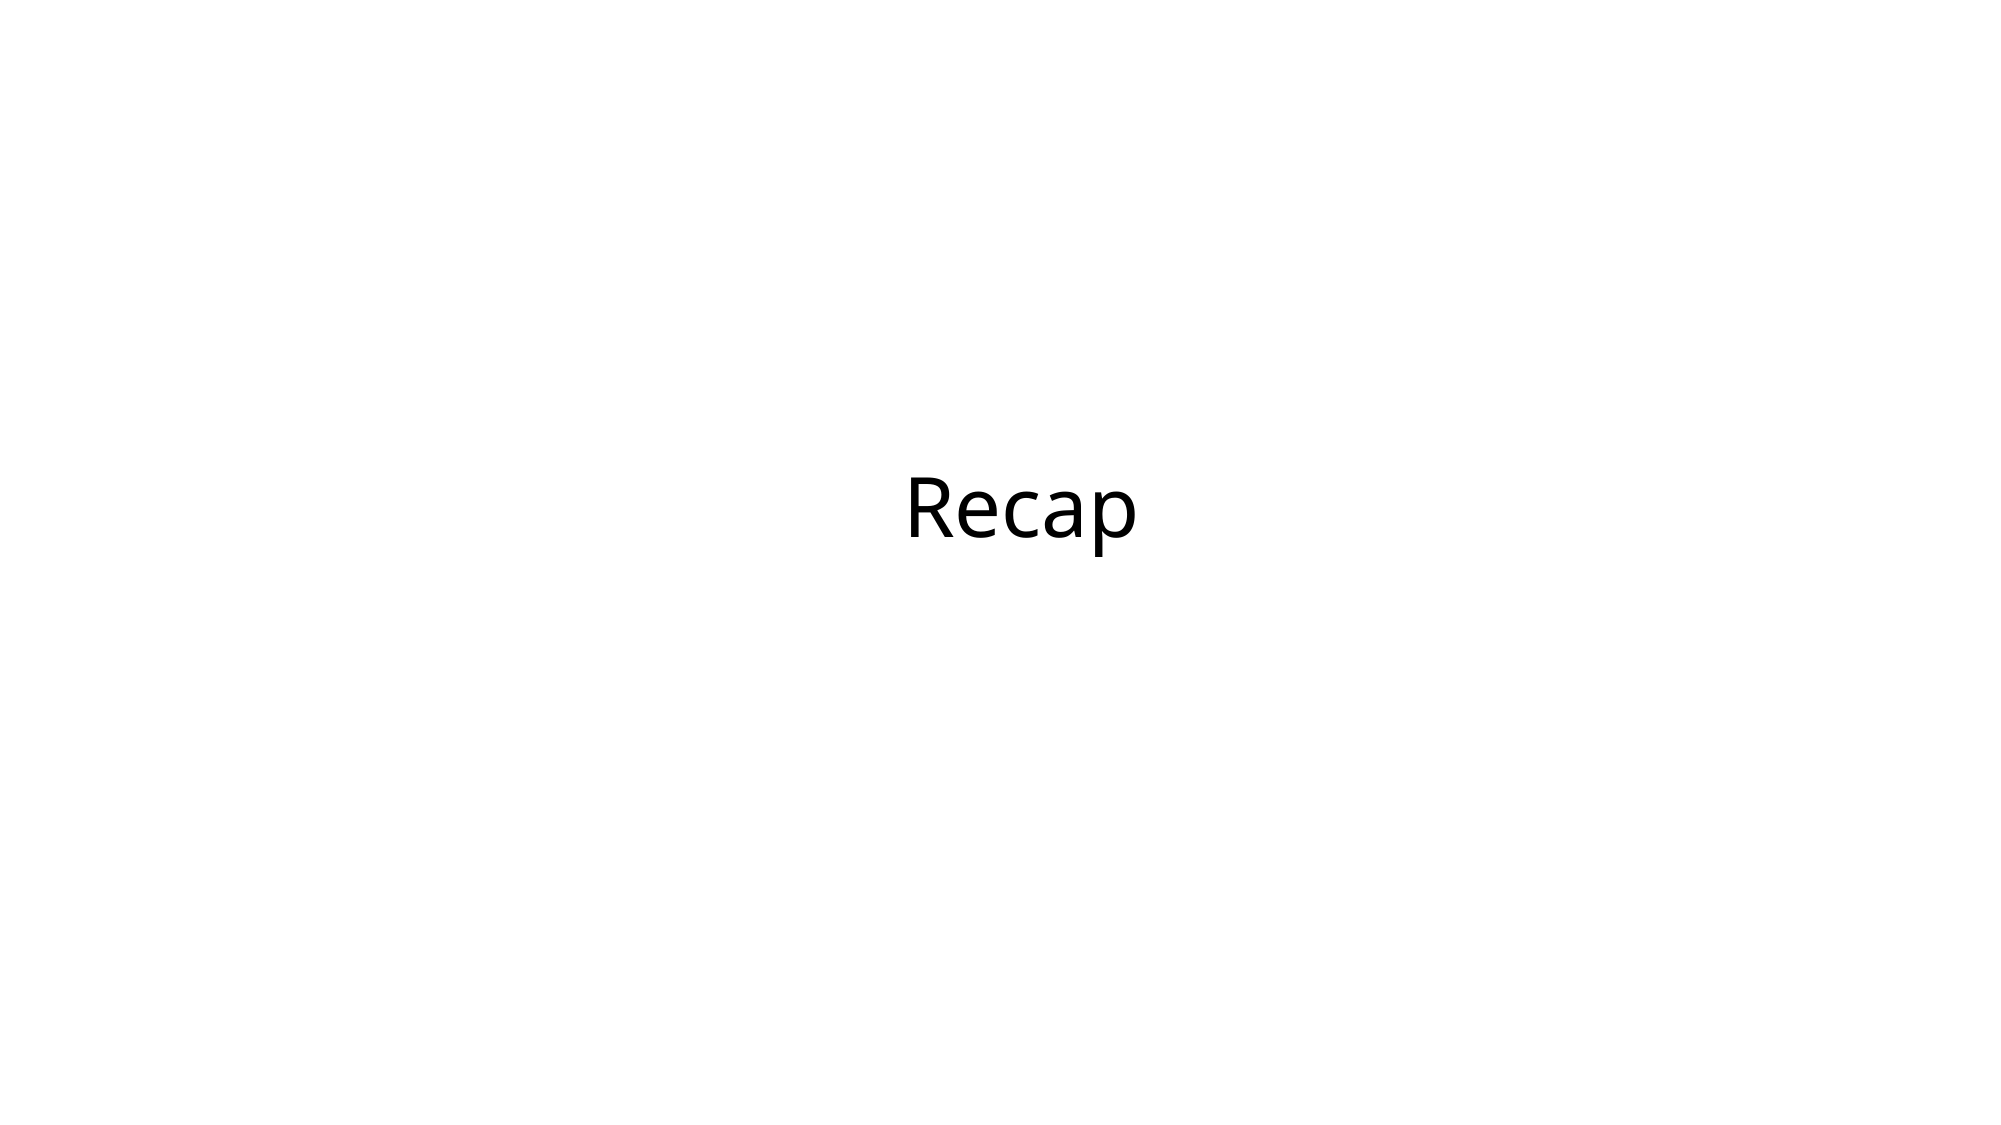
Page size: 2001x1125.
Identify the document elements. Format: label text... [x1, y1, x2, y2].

text_box Recap [888, 446, 1155, 562]
